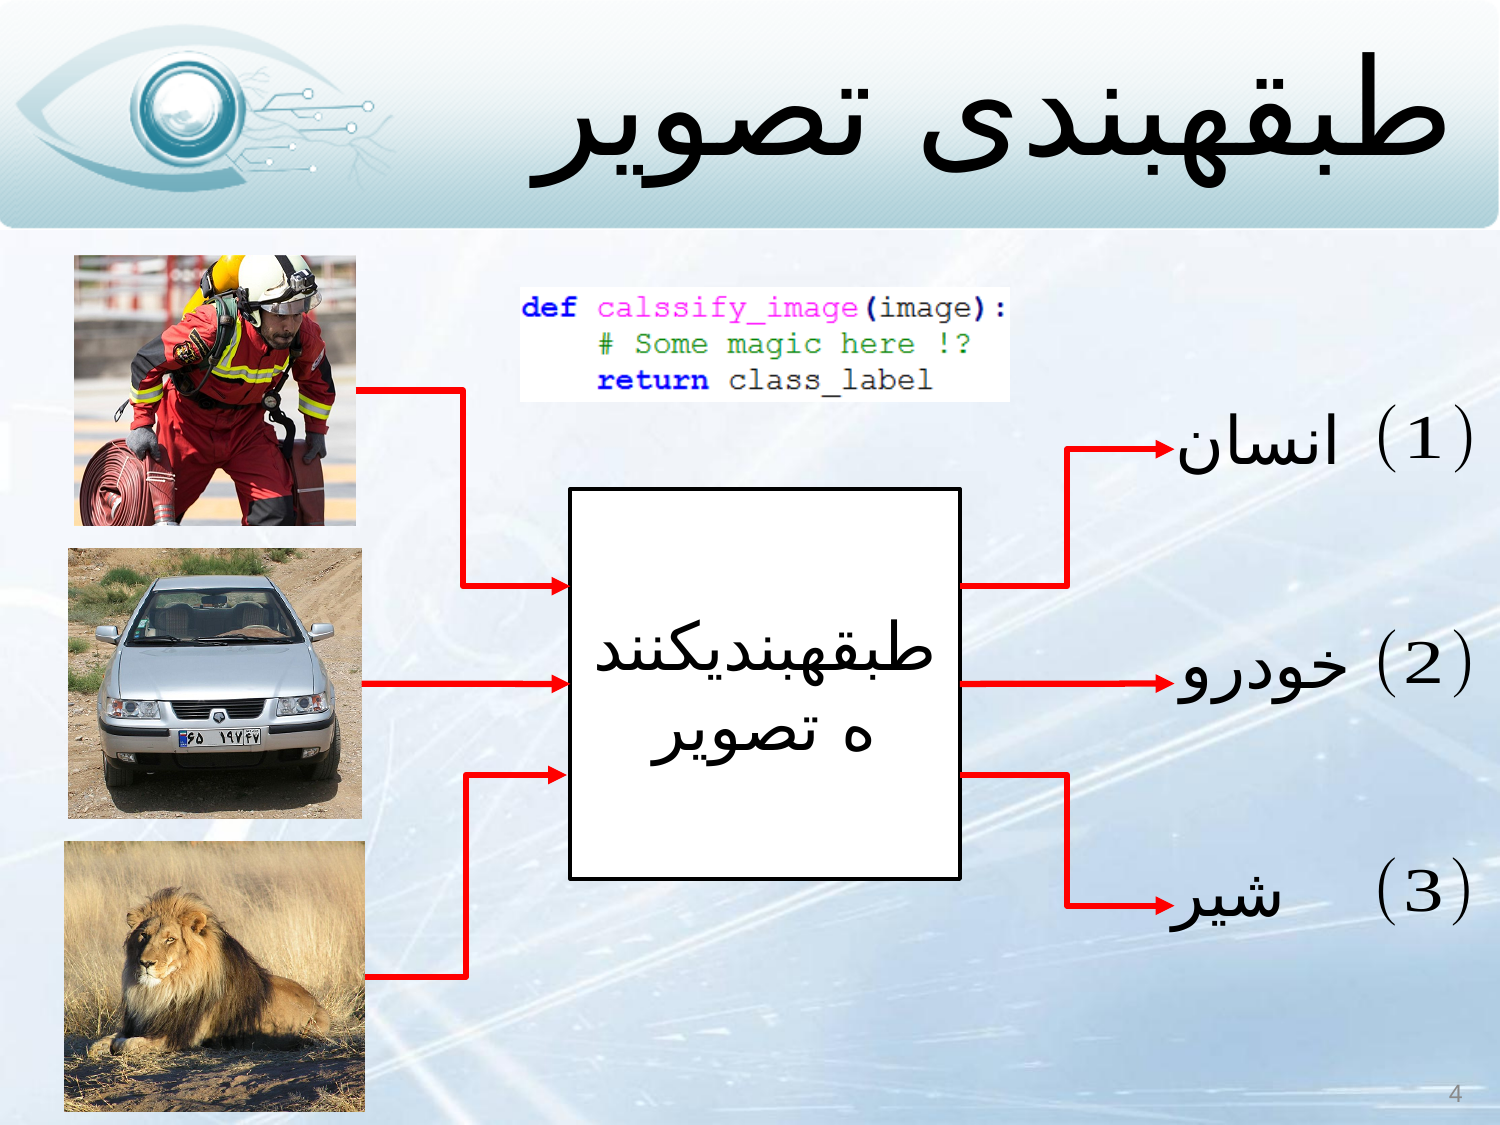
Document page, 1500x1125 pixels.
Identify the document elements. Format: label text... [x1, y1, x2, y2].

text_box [959, 774, 1175, 906]
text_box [364, 774, 568, 977]
picture [0, 230, 1500, 1125]
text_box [355, 390, 571, 587]
text_box انسان [1160, 390, 1356, 485]
text_box شیر [1158, 842, 1301, 938]
text_box طبقه‏بندی‏کننده تصویر [568, 487, 962, 881]
text_box خودرو [1166, 614, 1366, 710]
title طبقه‏بندی تصویر [0, 7, 1500, 195]
slide_number 4 [1127, 1062, 1478, 1123]
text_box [959, 448, 1175, 587]
